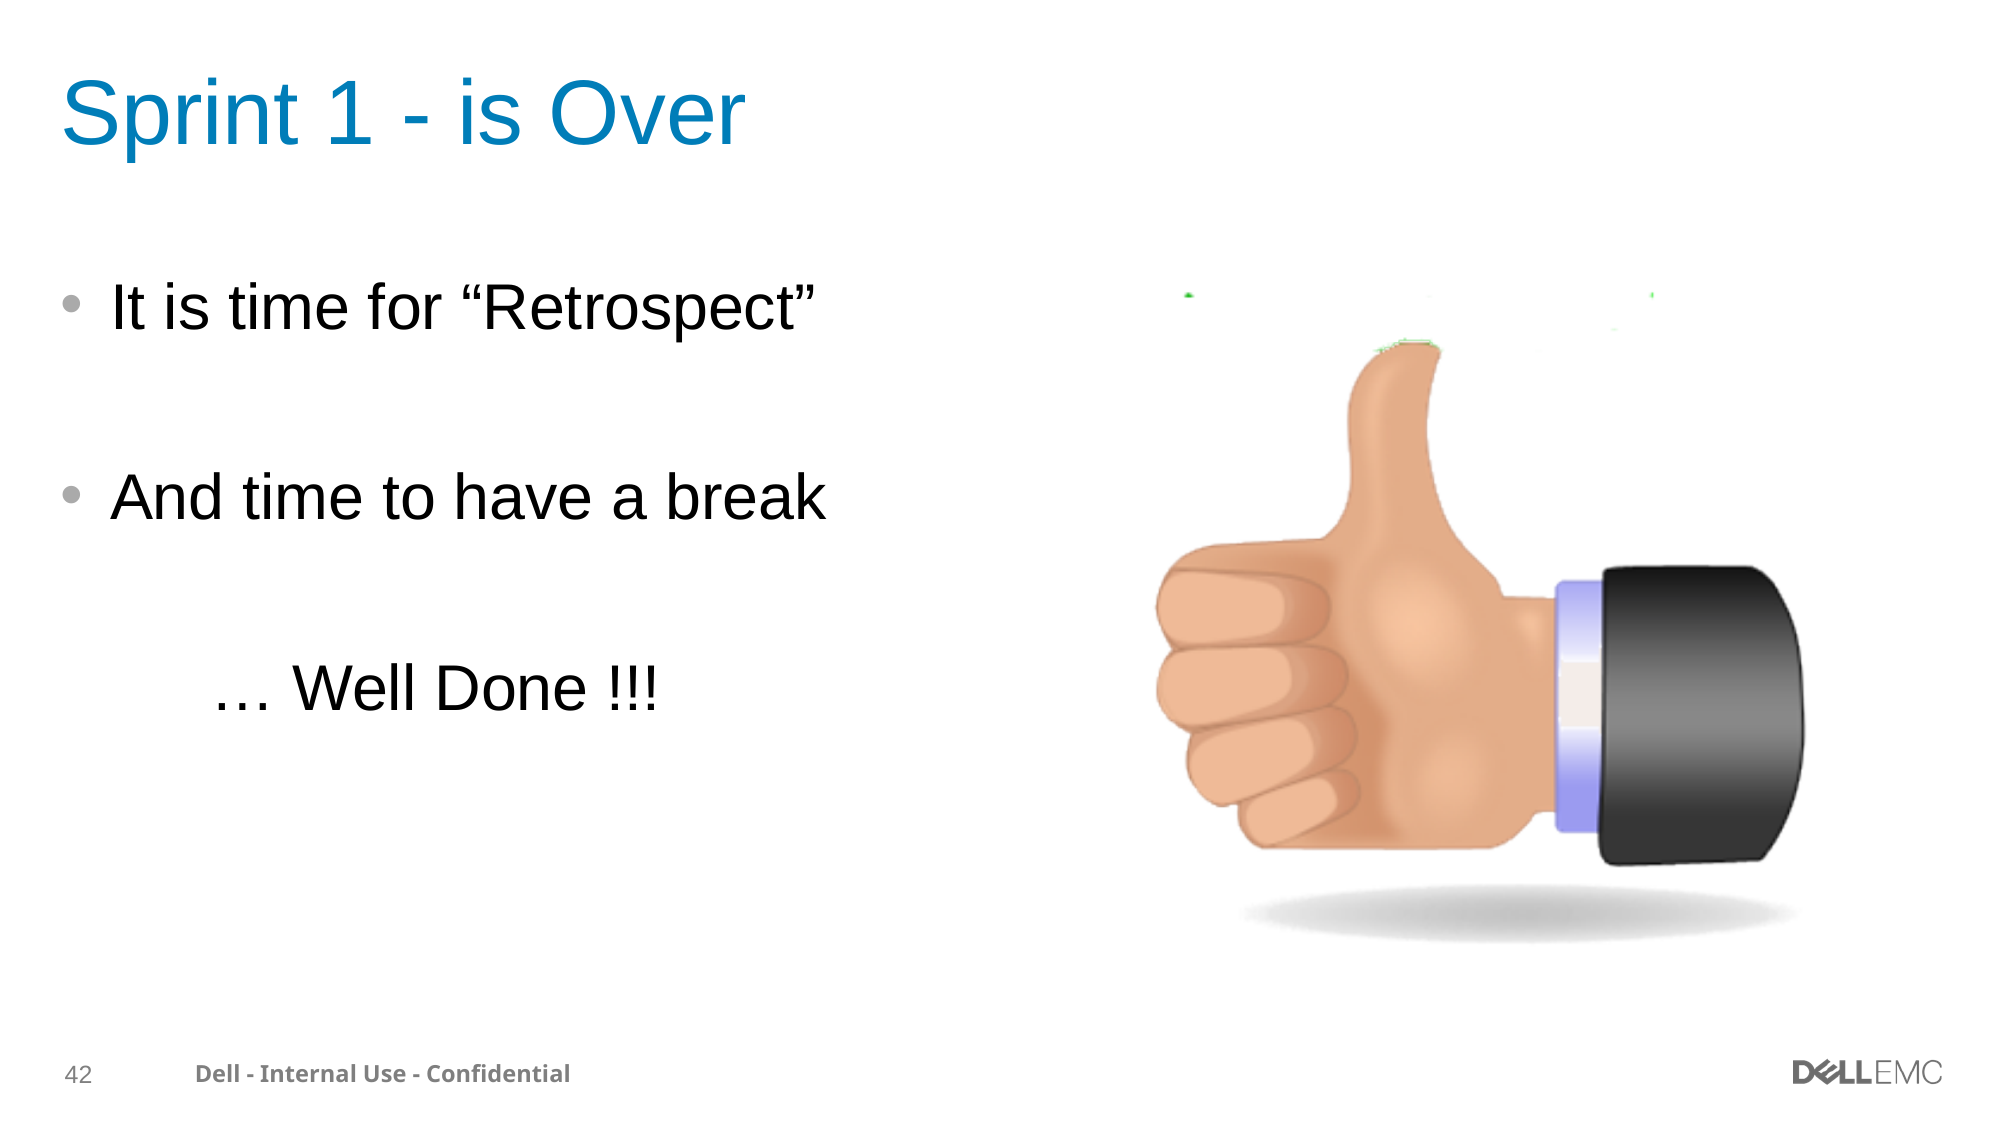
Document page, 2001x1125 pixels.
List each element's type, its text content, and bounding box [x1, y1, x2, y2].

picture [1793, 1058, 1942, 1085]
picture [897, 279, 2000, 981]
title Sprint 1 - is Over [60, 57, 1800, 198]
list It is time for “Retrospect” And time to have a break … Well Done !!! [60, 279, 896, 980]
